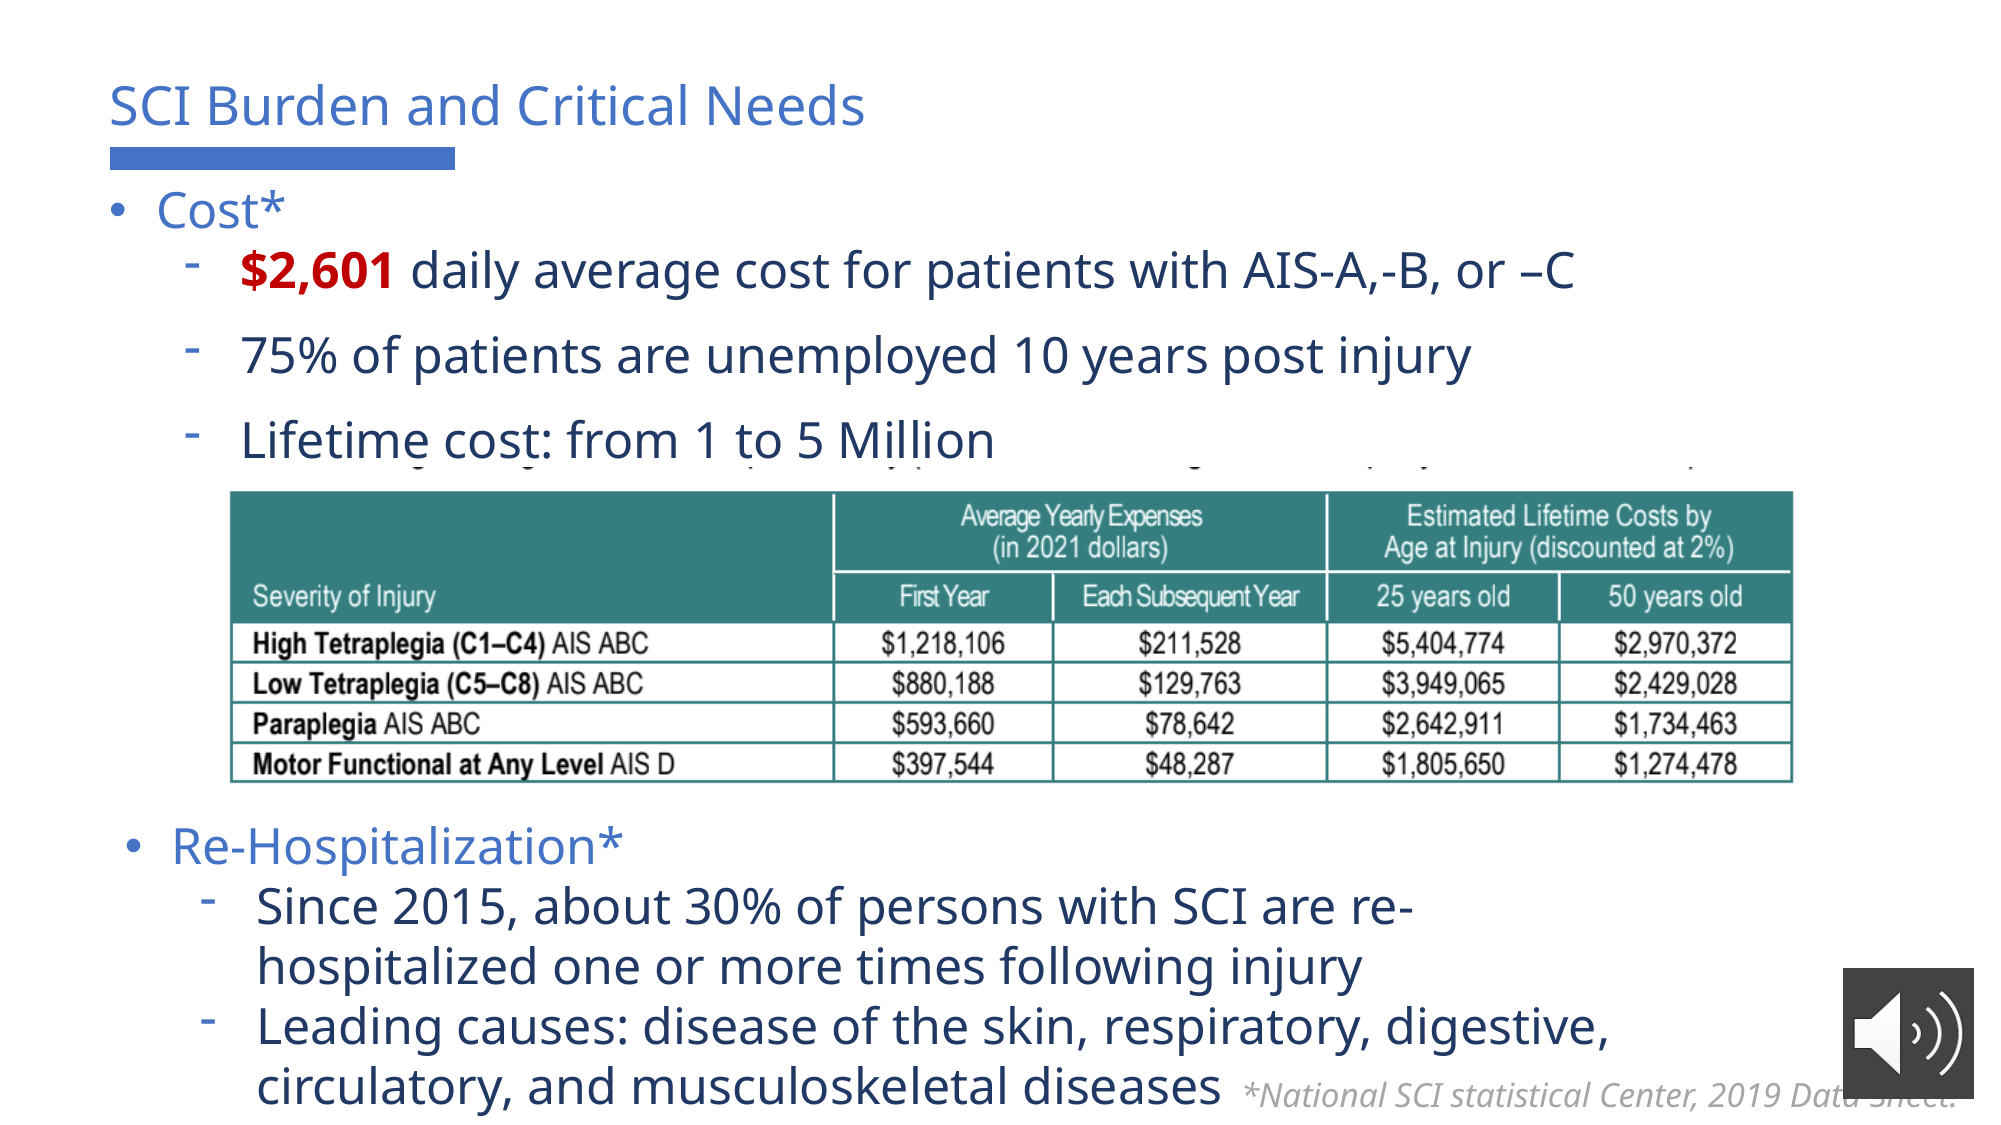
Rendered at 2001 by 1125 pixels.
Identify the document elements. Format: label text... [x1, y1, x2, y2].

text_box Re-Hospitalization* Since 2015, about 30% of persons with SCI are re-hospitalized one or more times following injury Leading causes: disease of the skin, respiratory, digestive, circulatory, and musculoskeletal diseases [110, 807, 1693, 1123]
text_box Cost* $2,601 daily average cost for patients with AIS-A,-B, or –C 75% of patients are unemployed 10 years post injury Lifetime cost: from 1 to 5 Million [94, 171, 1677, 477]
picture [193, 467, 1822, 786]
picture [1841, 966, 1975, 1100]
text_box SCI Burden and Critical Needs [94, 71, 1820, 146]
text_box *National SCI statistical Center, 2019 Data Sheet. [1226, 1066, 1975, 1122]
